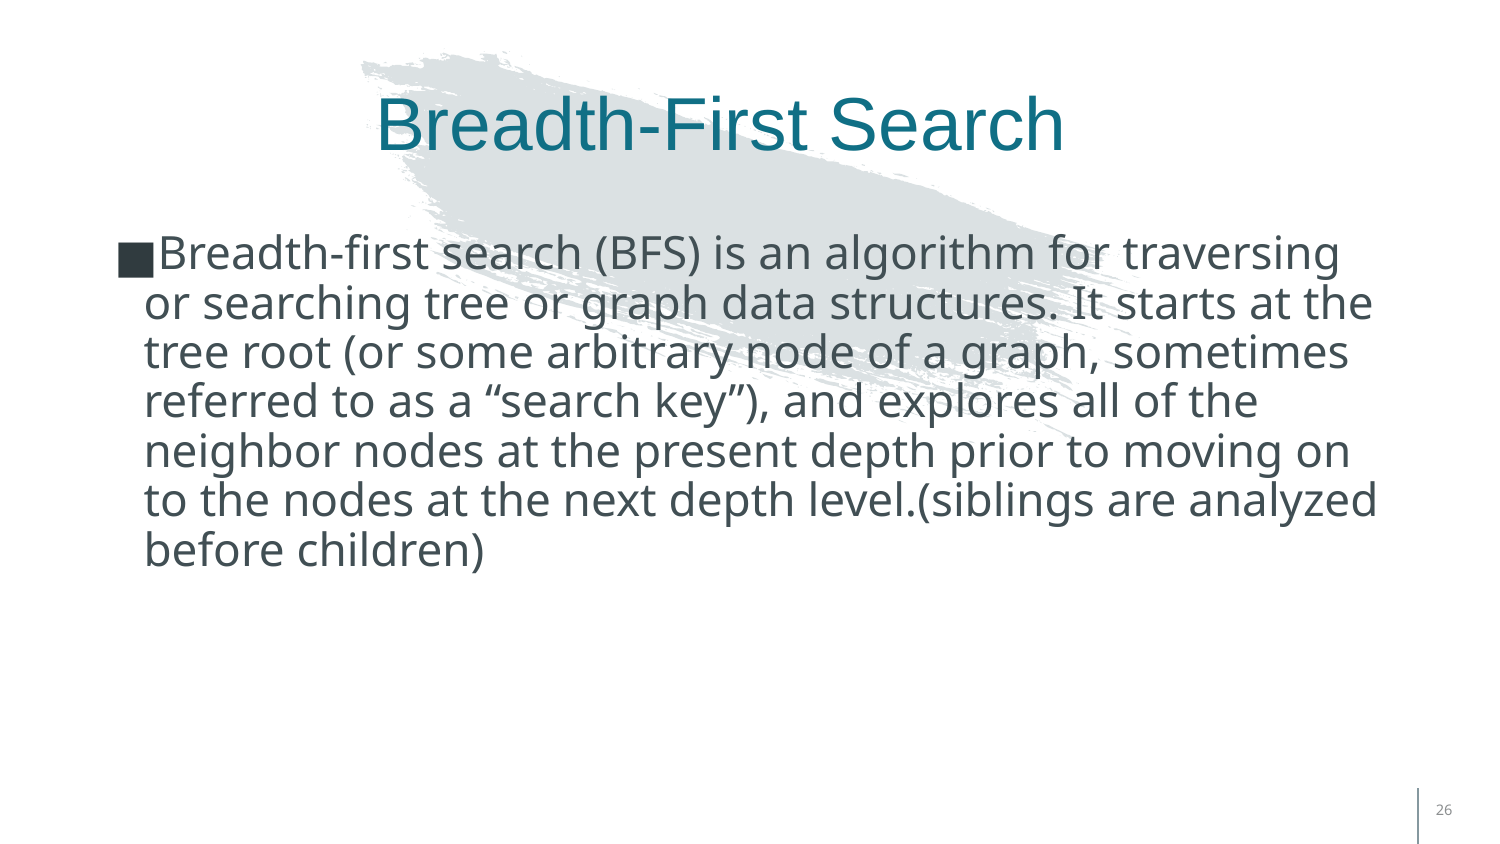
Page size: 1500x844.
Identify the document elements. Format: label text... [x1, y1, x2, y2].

list Breadth-first search (BFS) is an algorithm for traversing or searching tree or graph data structures. It starts at the tree root (or some arbitrary node of a graph, sometimes referred to as a “search key”), and explores all of the neighbor nodes at the present depth prior to moving on to the nodes at the next depth level.(siblings are analyzed before children) [103, 224, 1397, 760]
slide_number 26 [1417, 788, 1471, 834]
title Breadth-First Search [103, 44, 1397, 208]
